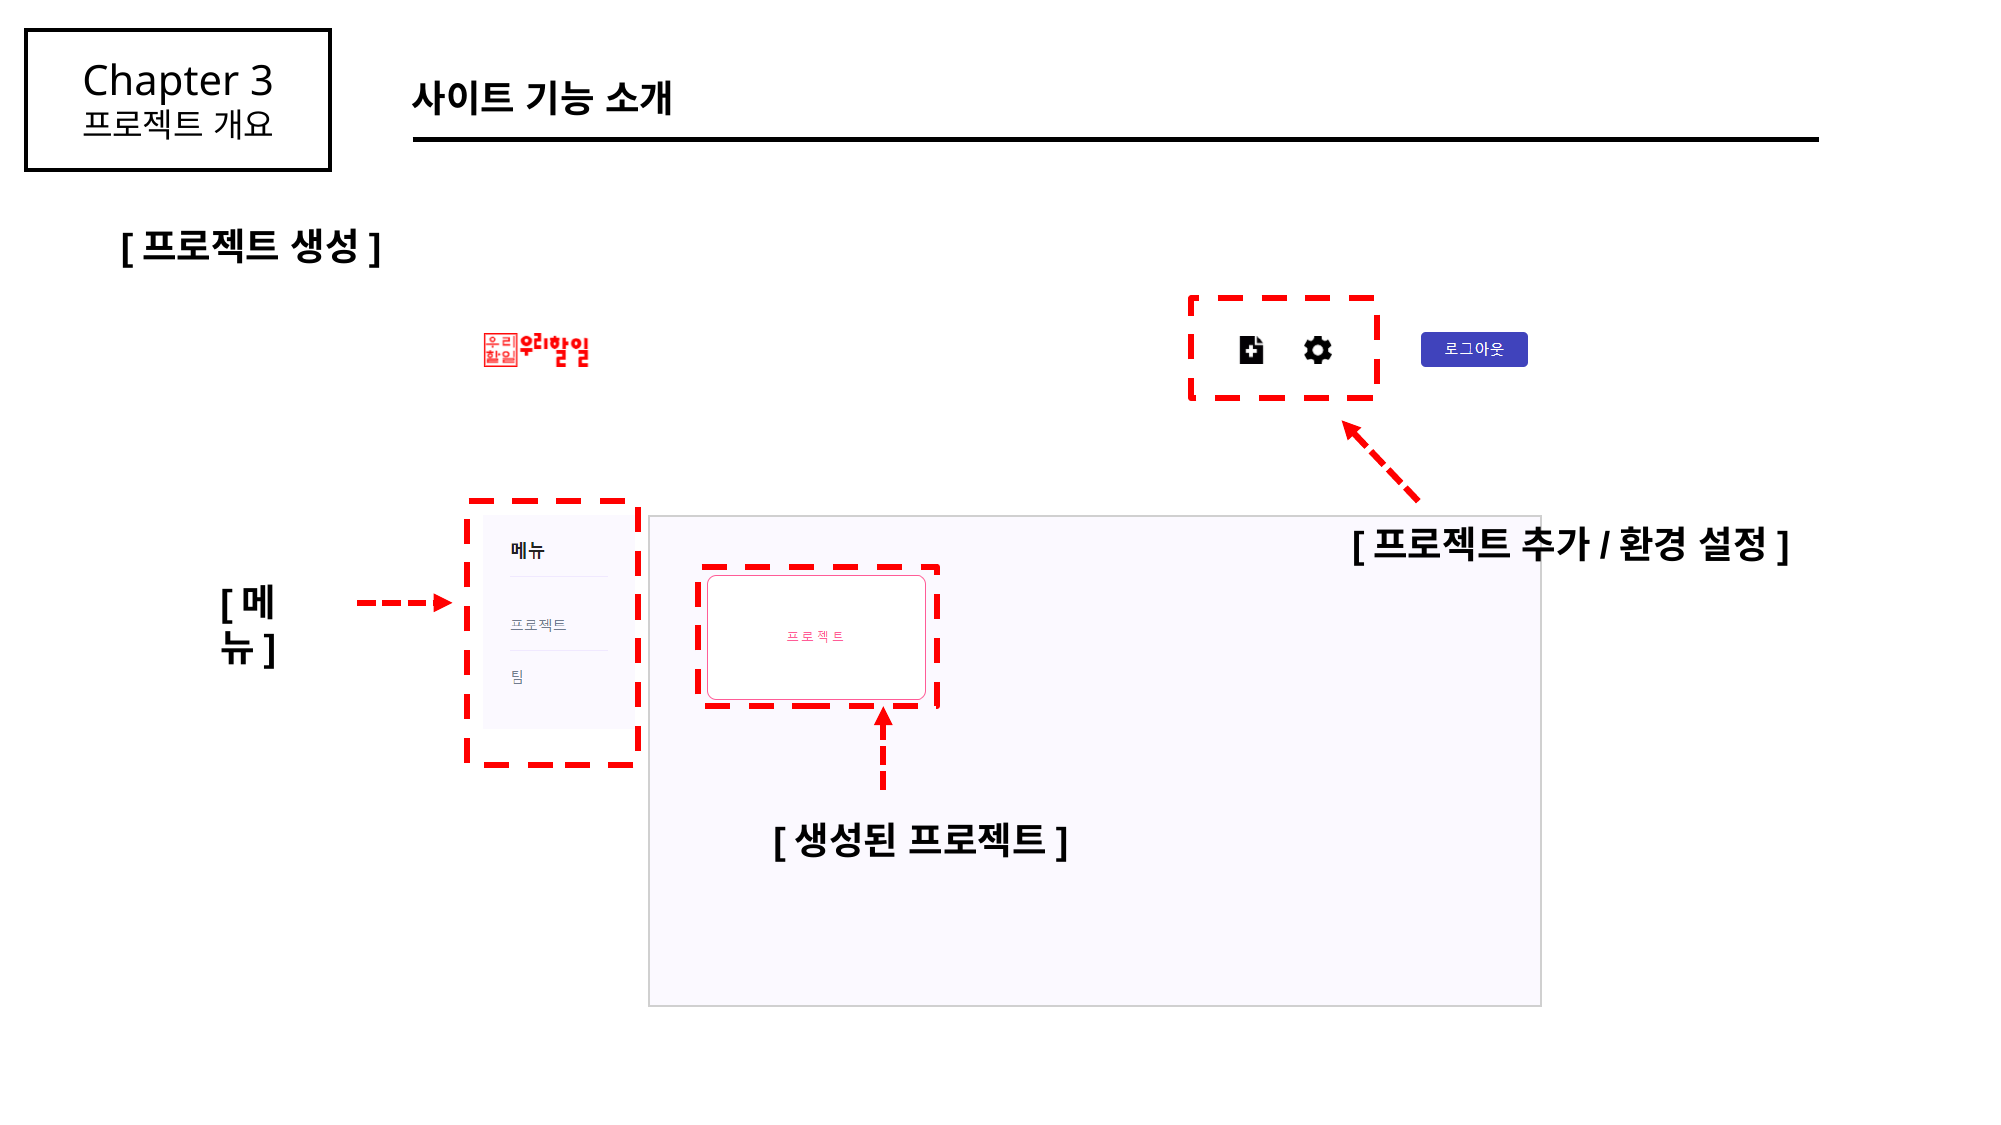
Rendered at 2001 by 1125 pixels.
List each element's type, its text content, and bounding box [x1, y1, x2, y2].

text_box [26, 29, 330, 171]
text_box 사이트 기능 소개 [396, 67, 1205, 127]
text_box [프로젝트 생성] [106, 215, 654, 276]
picture [453, 298, 1572, 1034]
text_box [메뉴] [205, 571, 344, 677]
text_box [프로젝트 추가/환경 설정] [1572, 514, 1819, 574]
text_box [1341, 420, 1419, 502]
